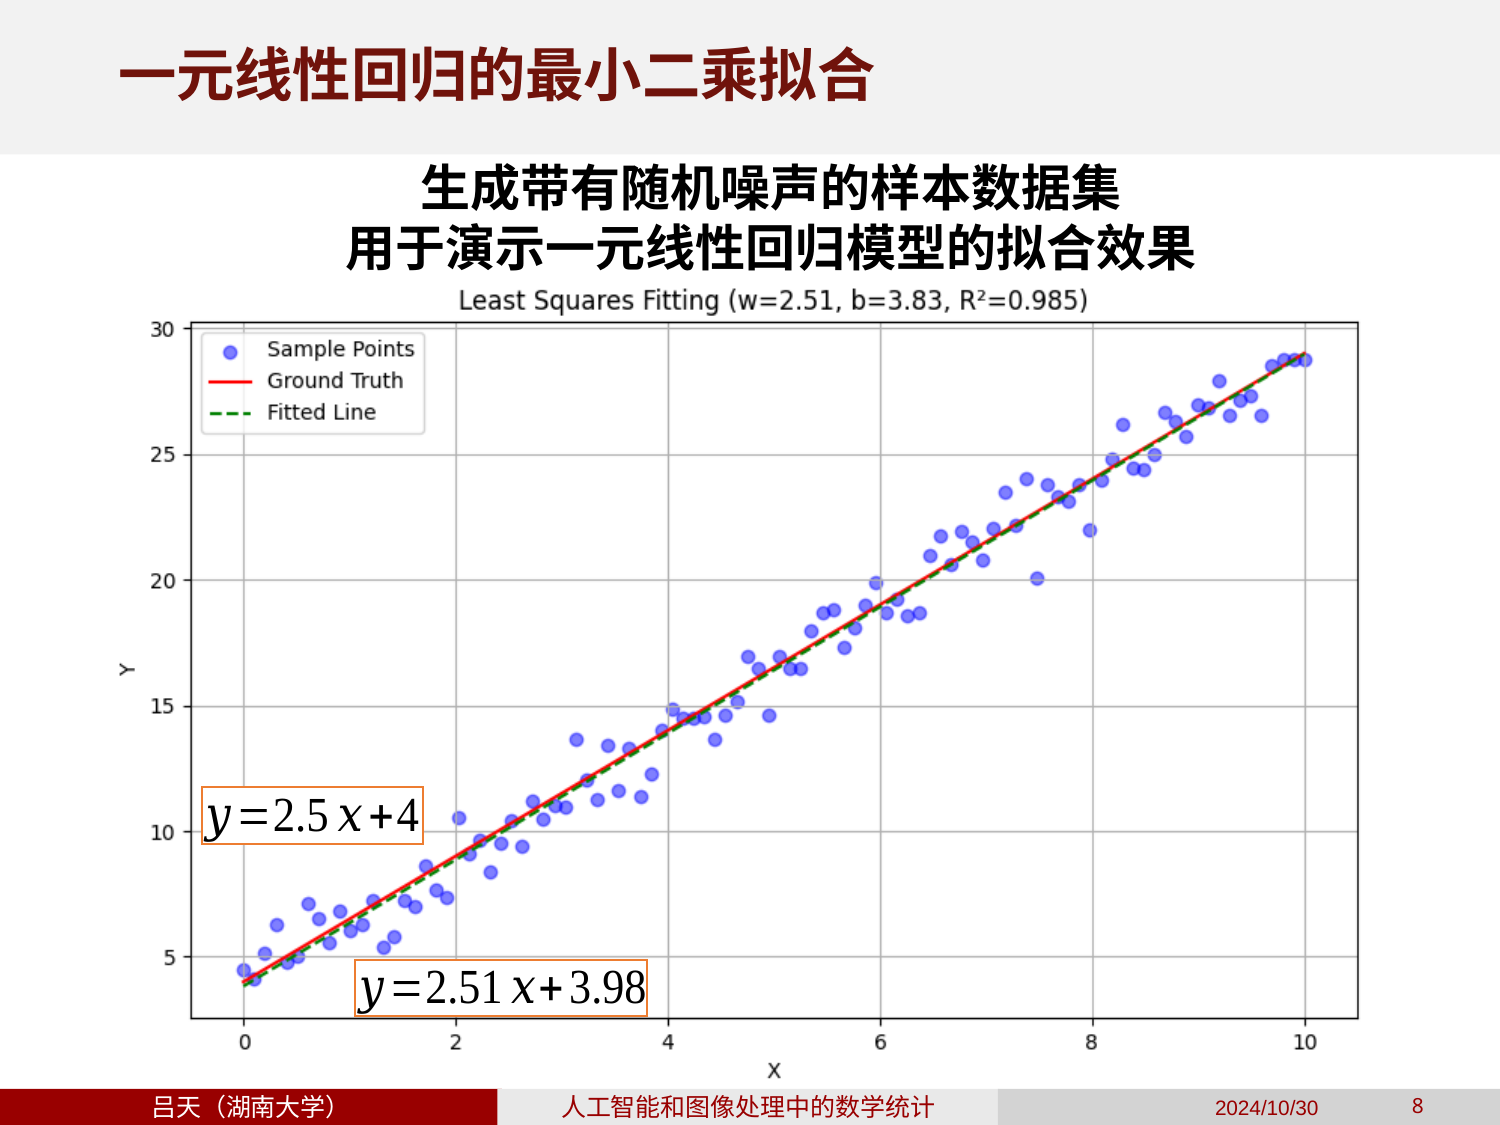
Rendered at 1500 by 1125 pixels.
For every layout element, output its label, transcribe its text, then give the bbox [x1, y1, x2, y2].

title 一元线性回归的最小二乘拟合 [103, 7, 1397, 141]
text_box 生成带有随机噪声的样本数据集 用于演示一元线性回归模型的拟合效果 [76, 141, 1465, 292]
picture [112, 280, 1364, 1088]
